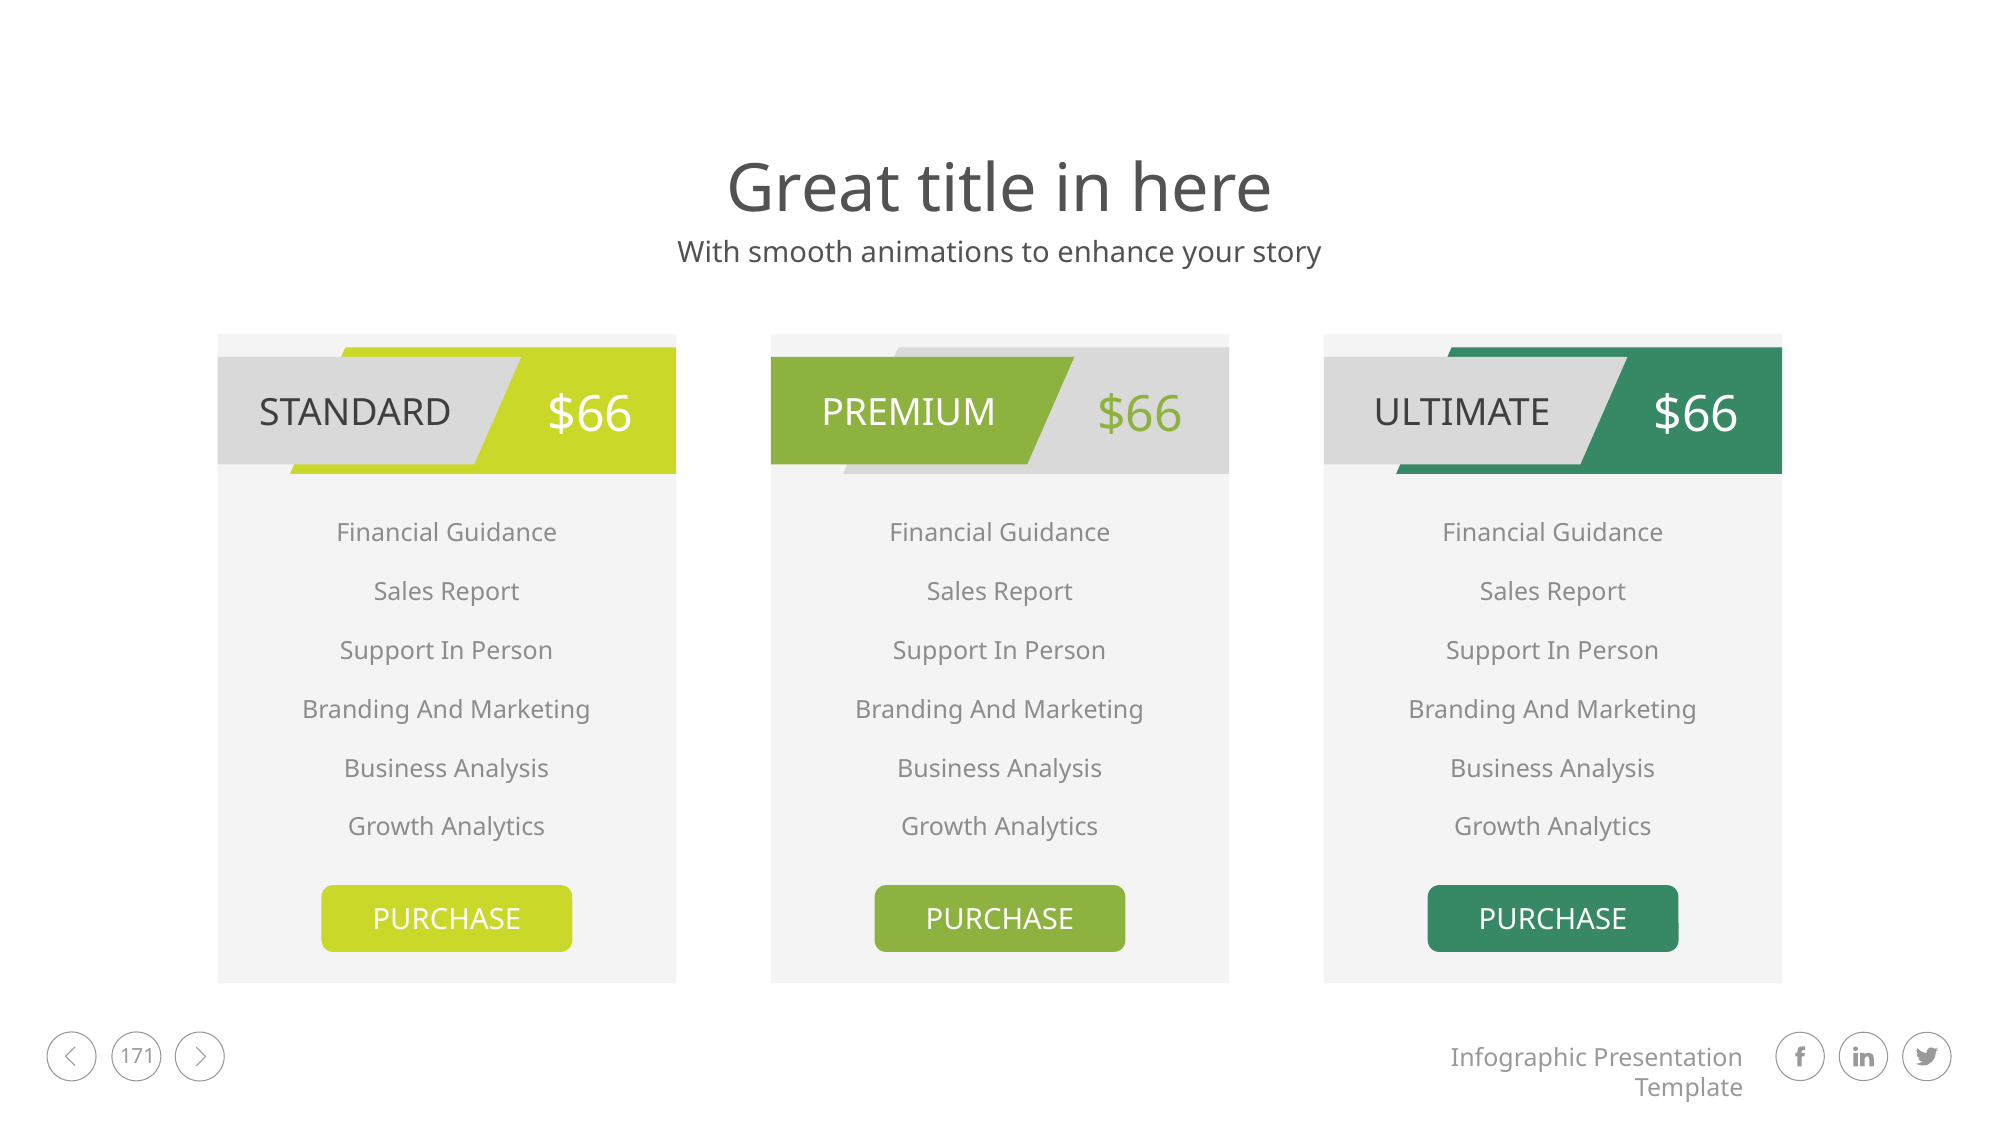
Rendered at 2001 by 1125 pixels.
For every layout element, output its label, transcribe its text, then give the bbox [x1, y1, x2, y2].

slide_number 171 [88, 1026, 187, 1087]
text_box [674, 137, 1326, 276]
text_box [217, 333, 1783, 984]
